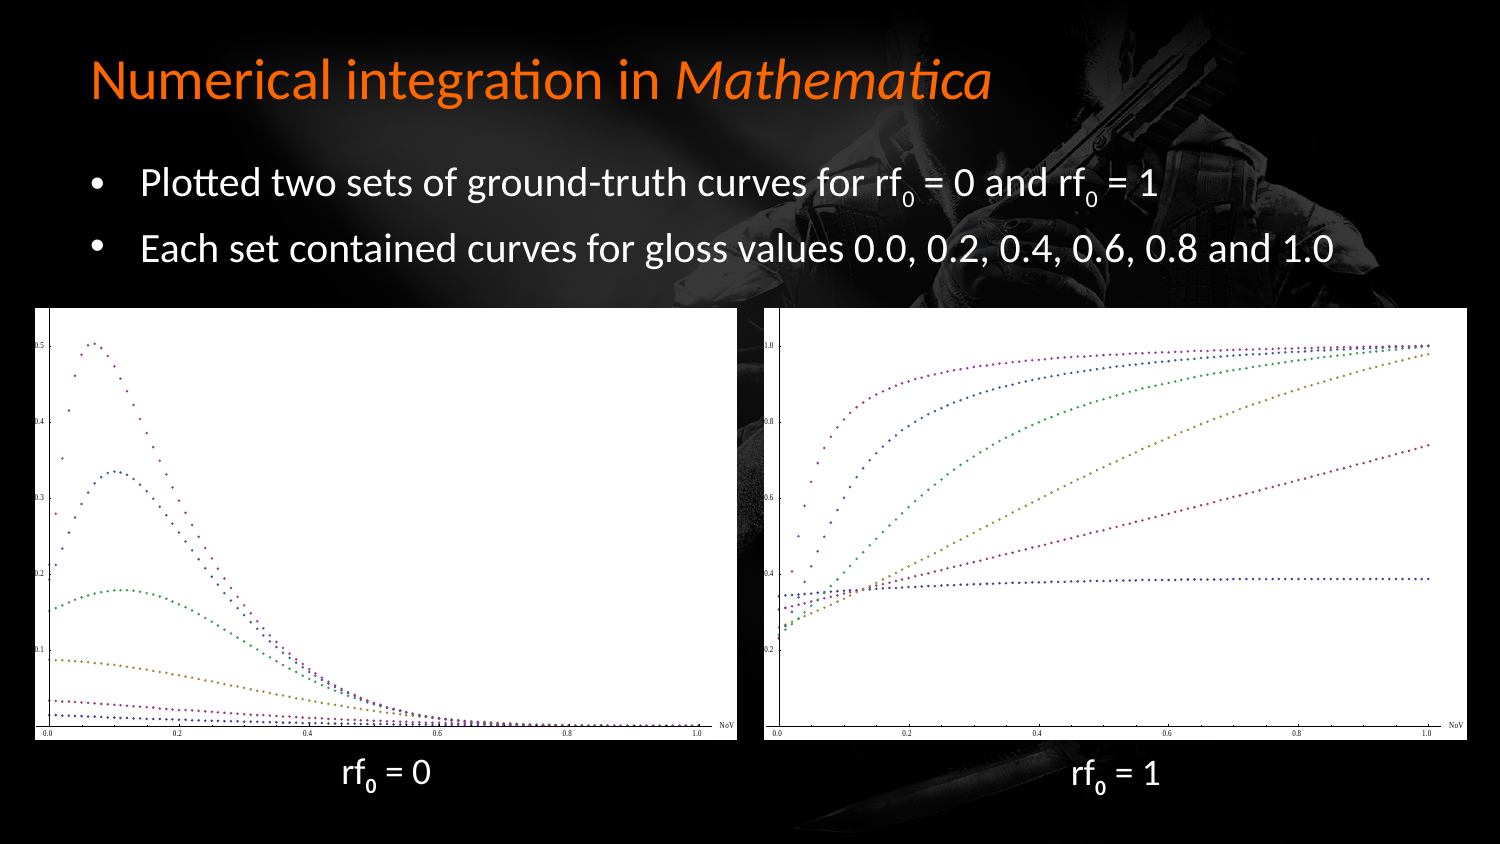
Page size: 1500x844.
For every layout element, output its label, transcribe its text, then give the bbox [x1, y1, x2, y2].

text_box rf0 = 0 [326, 749, 447, 806]
text_box rf0 = 1 [1056, 749, 1176, 807]
picture [0, 0, 1500, 844]
title Numerical integration in Mathematica [75, 33, 1425, 119]
list Plotted two sets of ground-truth curves for rf0 = 0 and rf0 = 1 Each set contained curves for gloss values 0.0, 0.2, 0.4, 0.6, 0.8 and 1.0 [75, 147, 1425, 296]
